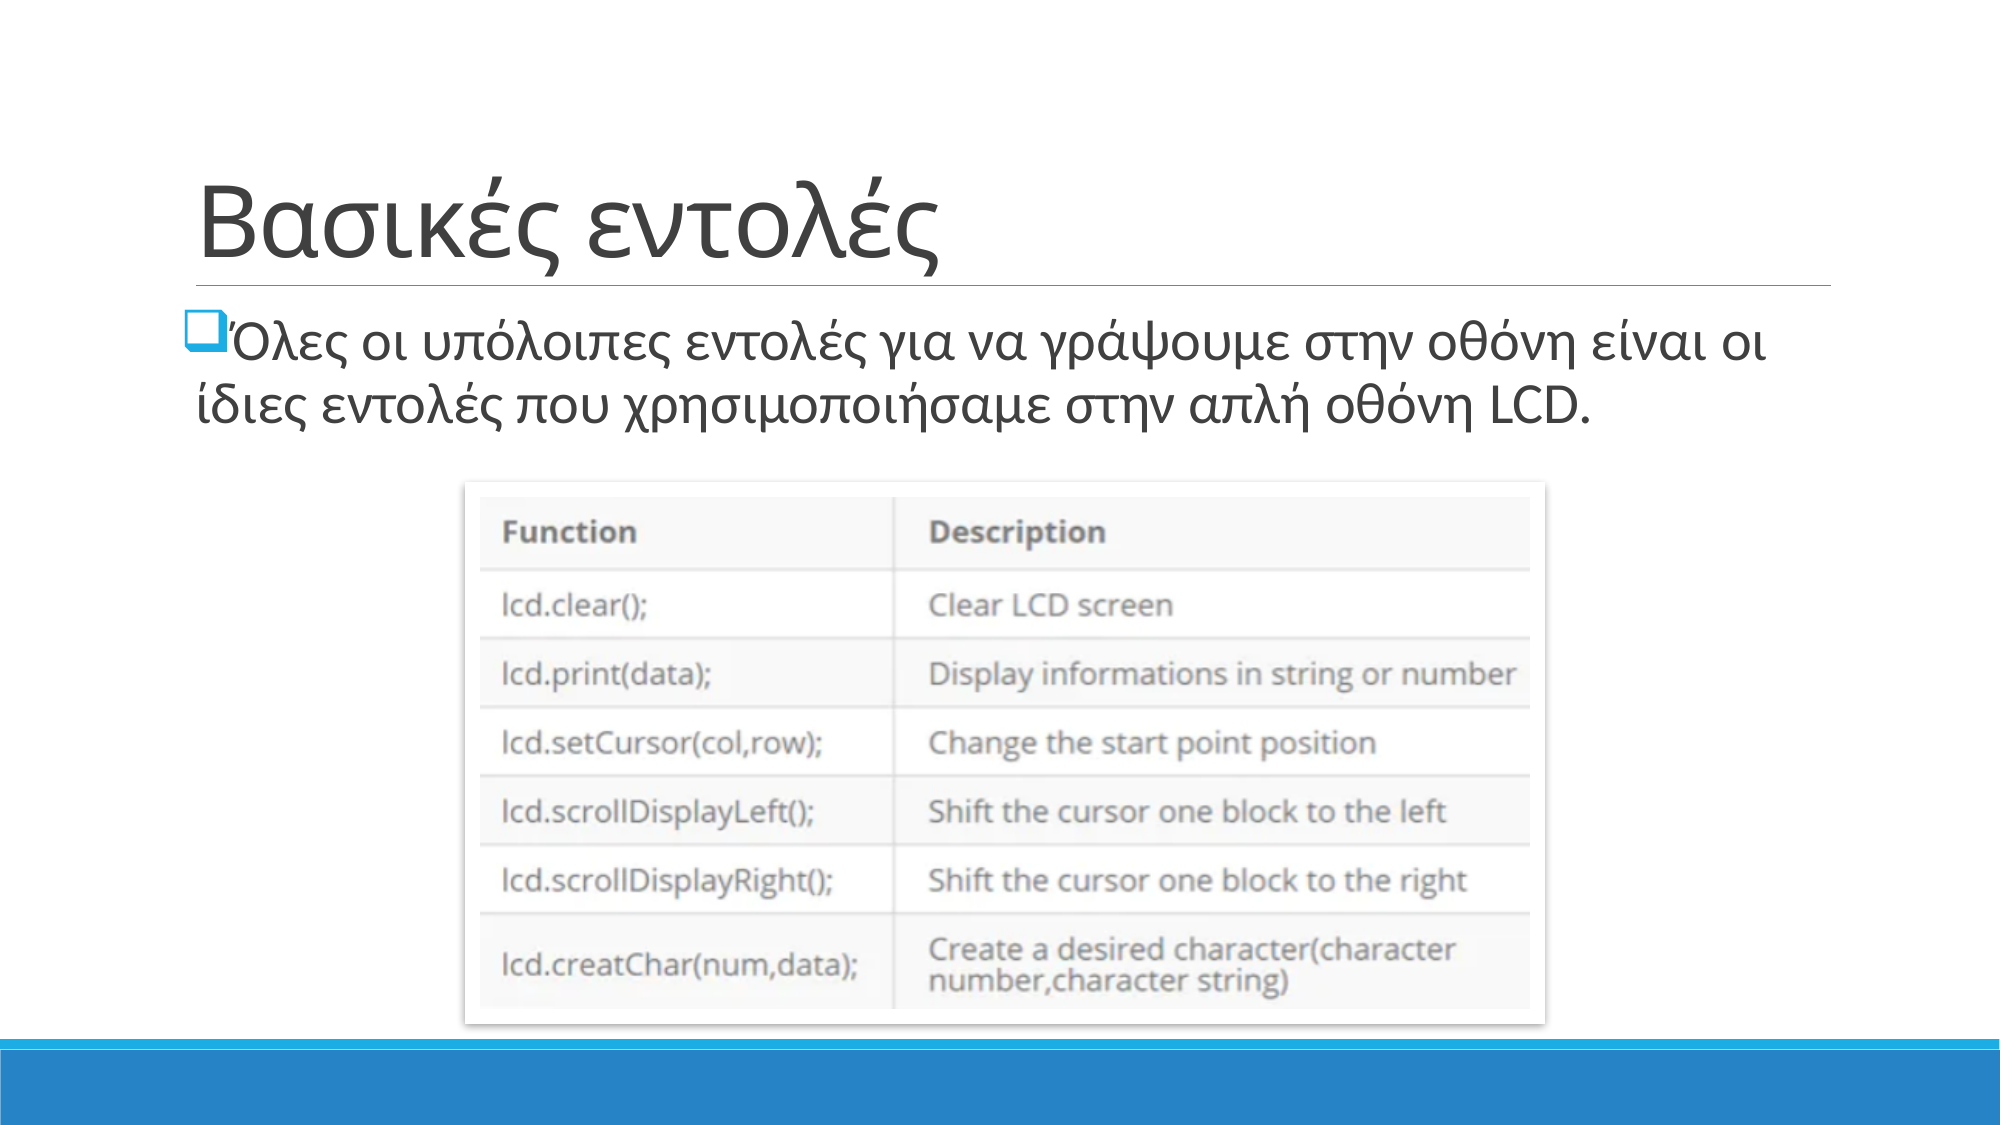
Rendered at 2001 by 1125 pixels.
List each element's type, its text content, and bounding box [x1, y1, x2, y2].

title Βασικές εντολές [180, 47, 1830, 285]
picture [478, 496, 1531, 1010]
list Όλες οι υπόλοιπες εντολές για να γράψουμε στην οθόνη είναι οι ίδιες εντολές που χρησιμοποιήσαμε στην απλή οθόνη LCD. [180, 302, 1830, 963]
